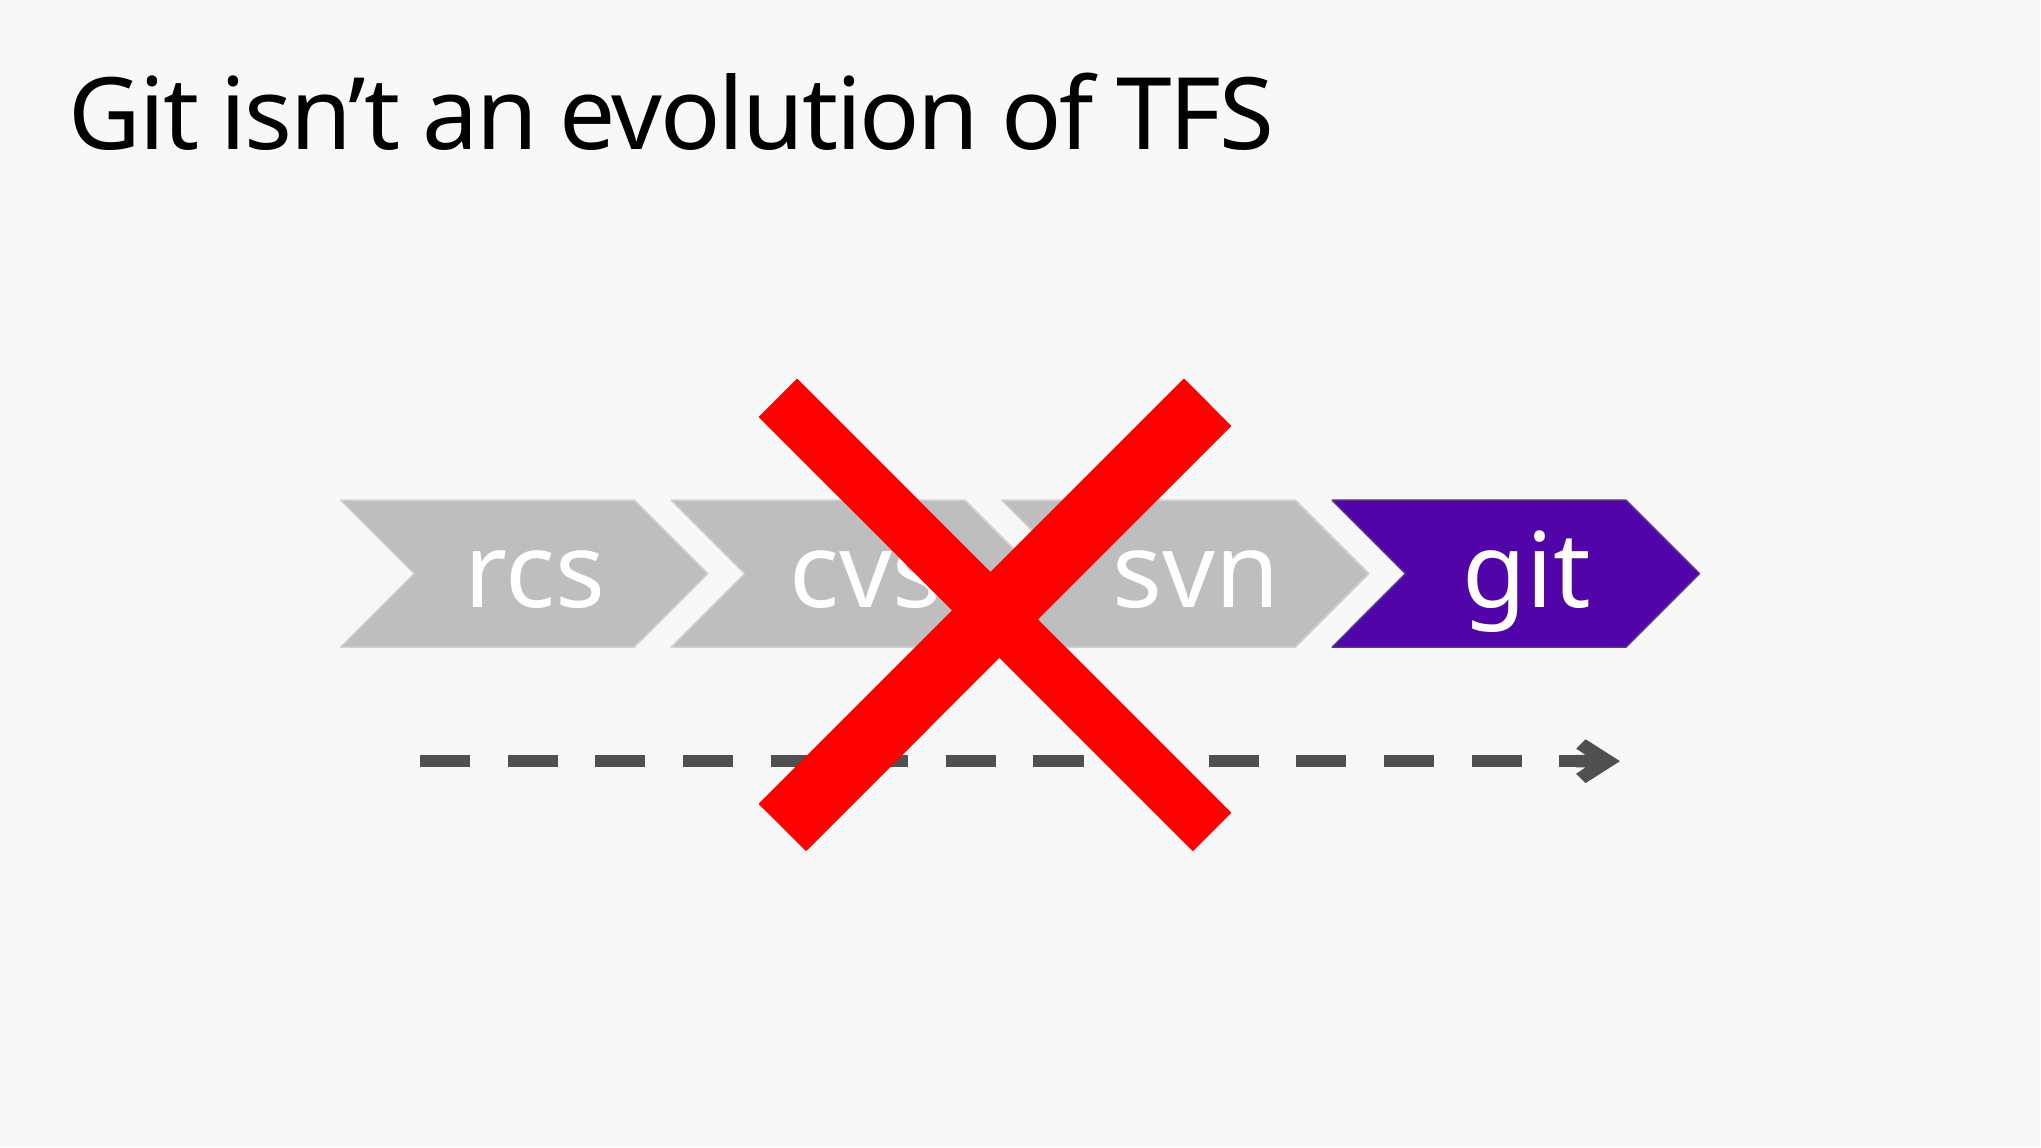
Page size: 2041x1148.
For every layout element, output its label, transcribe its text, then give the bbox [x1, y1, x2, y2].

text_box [339, 120, 1701, 1028]
title Git isn’t an evolution of TFS [45, 48, 1996, 199]
